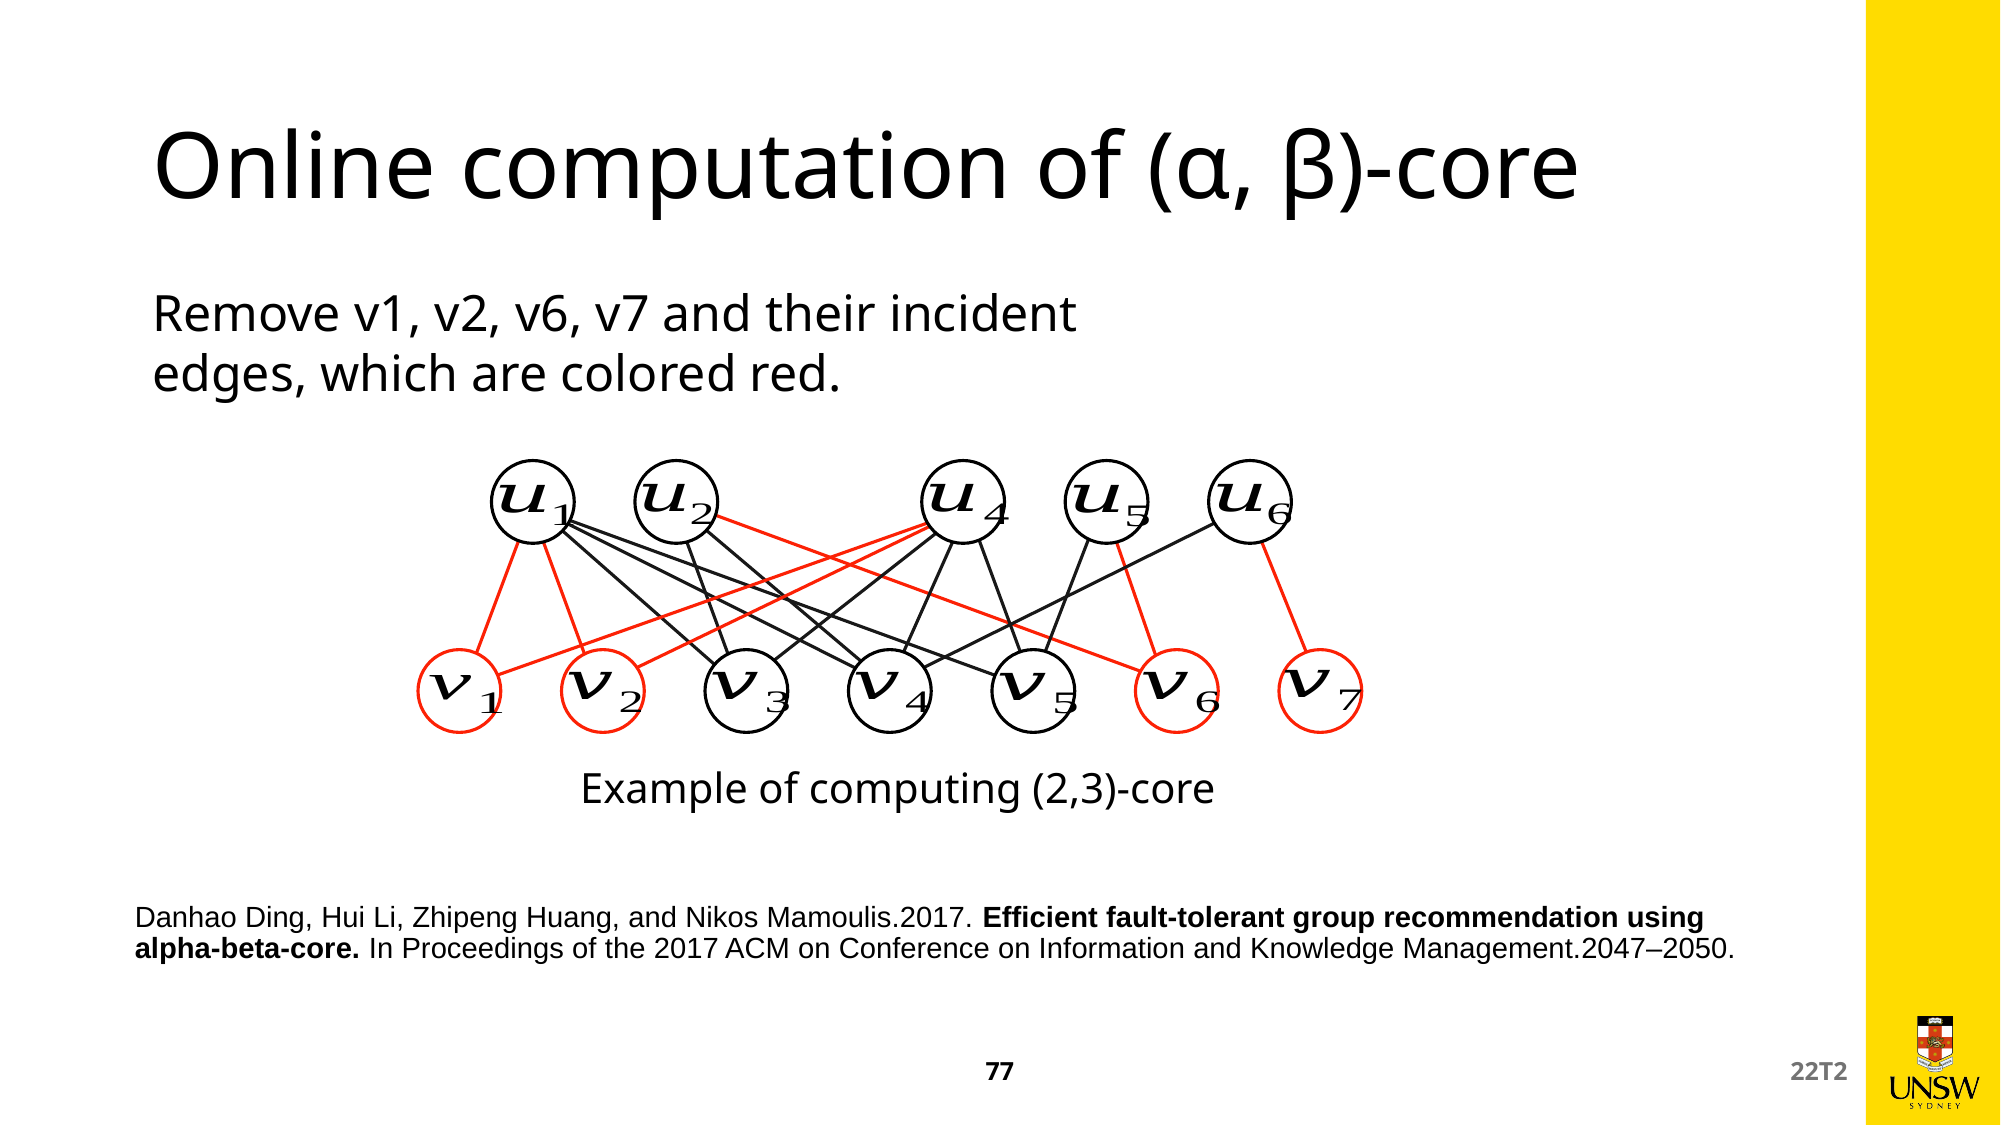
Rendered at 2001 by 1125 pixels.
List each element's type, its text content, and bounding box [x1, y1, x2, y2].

text_box [703, 688, 789, 734]
picture [1890, 1016, 1980, 1109]
text_box [920, 459, 1006, 503]
text_box Danhao Ding, Hui Li, Zhipeng Huang, and Nikos Mamoulis.2017. Efficient fault-tolerant group recommendation using alpha-beta-core. In Proceedings of the 2017 ACM on Conference on Information and Knowledge Management.2047–2050. [119, 894, 1773, 973]
text_box [560, 688, 646, 734]
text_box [1105, 685, 1169, 693]
text_box [1278, 648, 1363, 734]
text_box [633, 459, 719, 508]
text_box Remove v1, v2, v6, v7 and their incident edges, which are colored red. [137, 278, 1150, 410]
text_box [416, 648, 502, 734]
text_box [490, 459, 576, 510]
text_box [740, 508, 968, 687]
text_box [888, 508, 1244, 685]
text_box [1207, 459, 1293, 510]
text_box [1064, 459, 1150, 503]
text_box [1244, 507, 1249, 545]
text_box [1249, 510, 1325, 698]
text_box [682, 503, 1184, 508]
text_box [990, 687, 1076, 734]
text_box Example of computing (2,3)-core [565, 759, 1444, 820]
slide_number 77 [774, 1042, 1225, 1103]
footer 22T2 [1225, 1042, 1863, 1103]
text_box [1134, 685, 1220, 734]
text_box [463, 510, 596, 688]
text_box [847, 688, 933, 734]
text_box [596, 510, 963, 688]
title Online computation of (α, β)-core [137, 59, 1863, 278]
